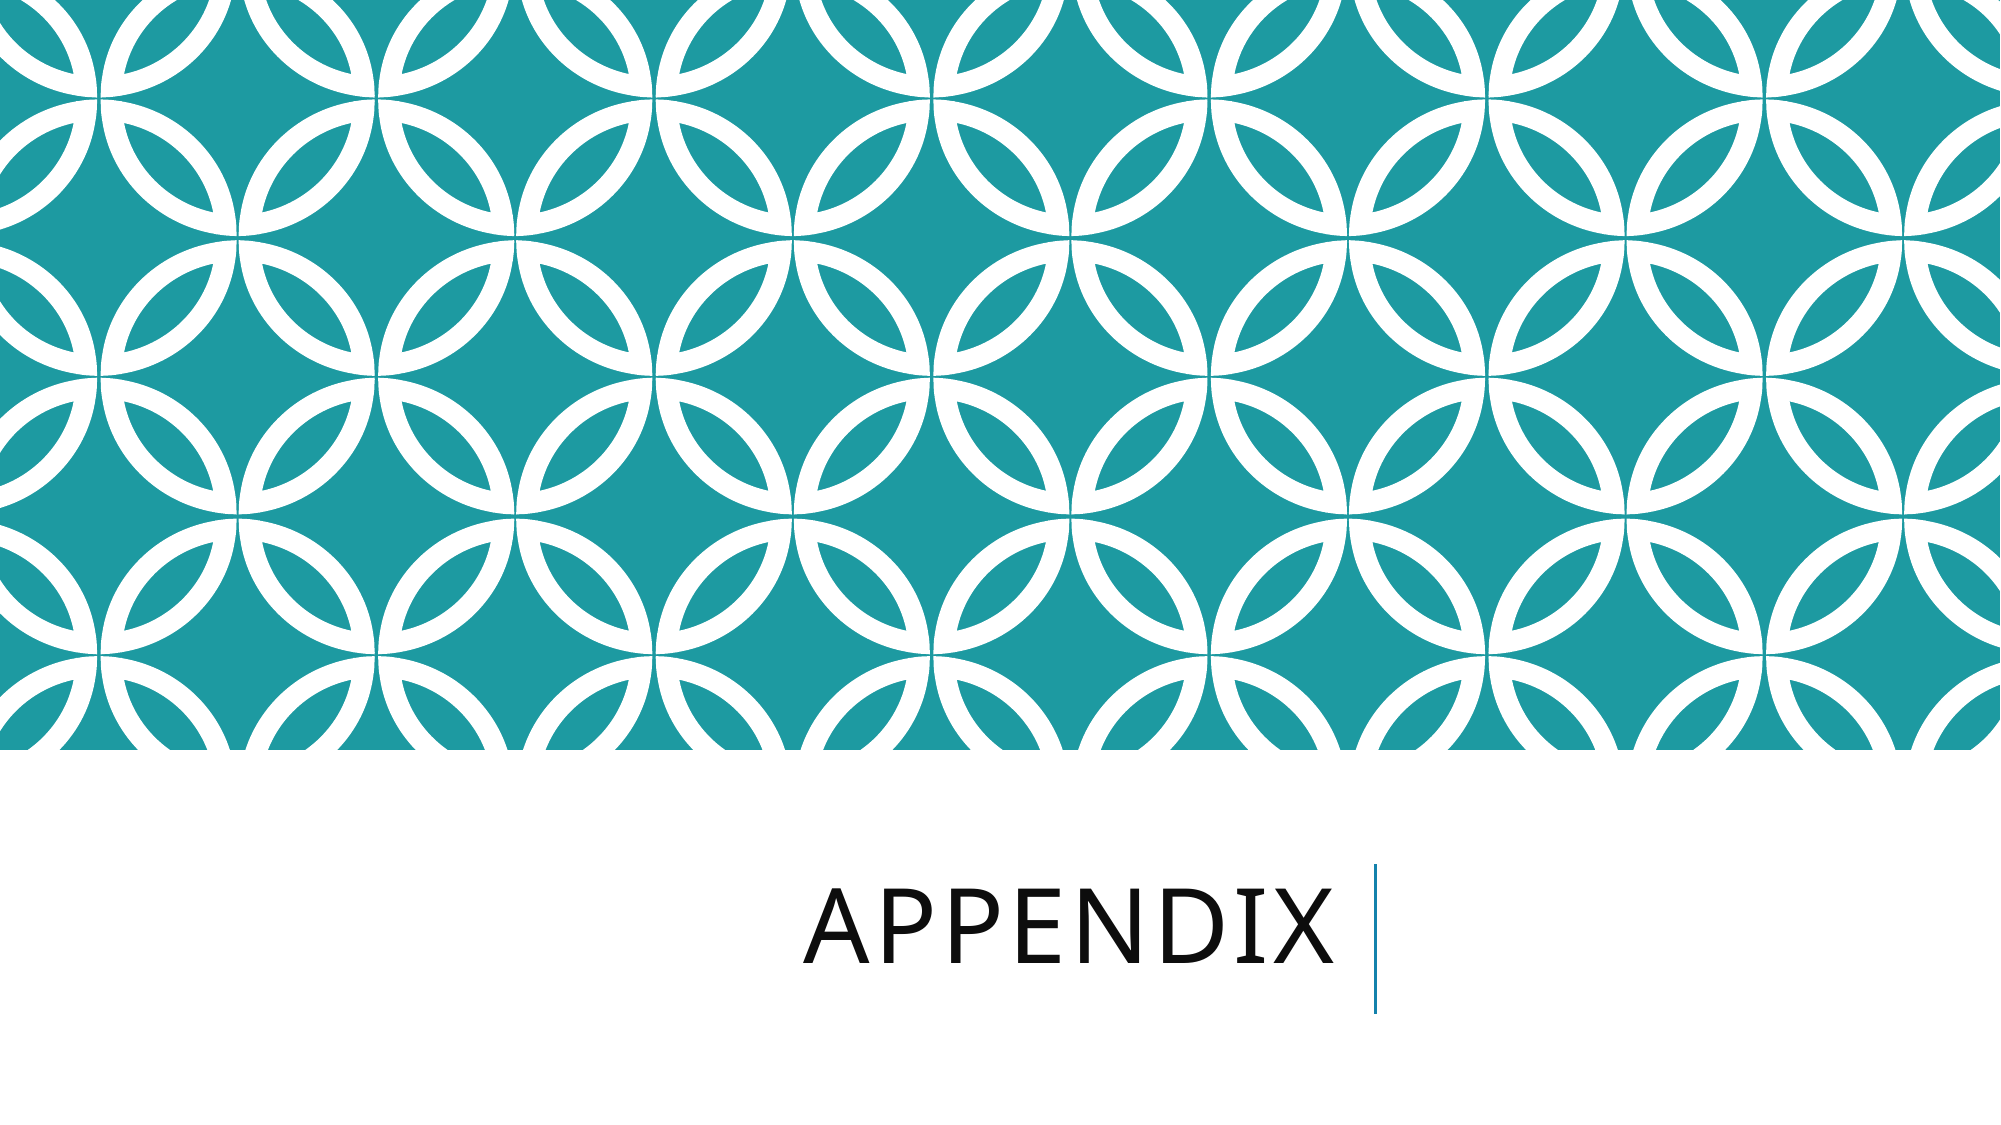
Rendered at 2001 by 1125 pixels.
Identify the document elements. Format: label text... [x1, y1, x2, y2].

title APPENDIX [75, 813, 1350, 1054]
